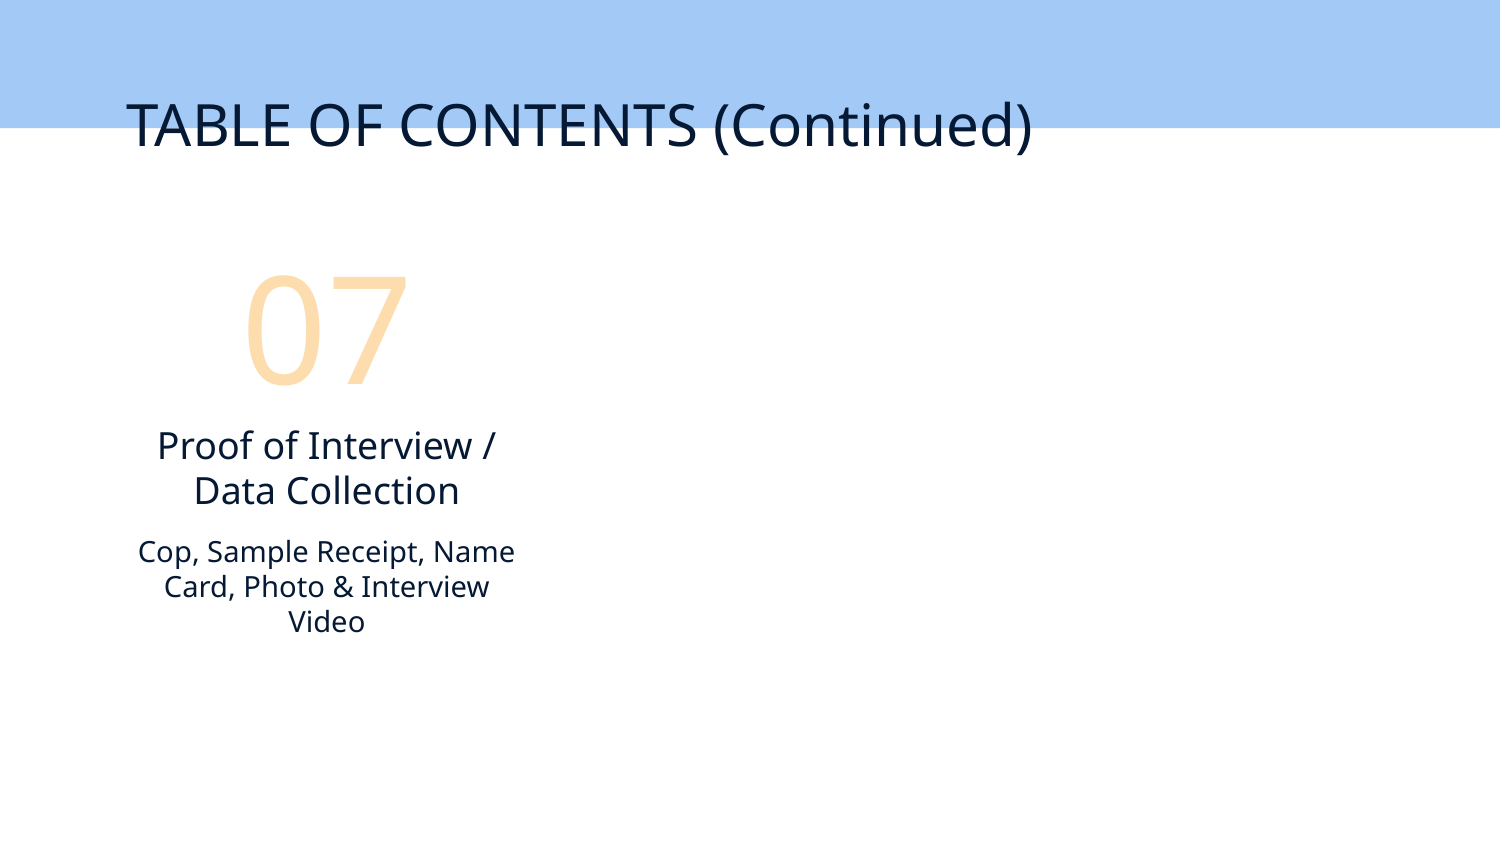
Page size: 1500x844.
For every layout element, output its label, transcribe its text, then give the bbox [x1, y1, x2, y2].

title TABLE OF CONTENTS (Continued) [111, 72, 1271, 167]
subtitle Cop, Sample Receipt, Name Card, Photo & Interview Video [122, 518, 531, 607]
title Proof of Interview / Data Collection [122, 406, 531, 501]
title 07 [126, 229, 528, 406]
